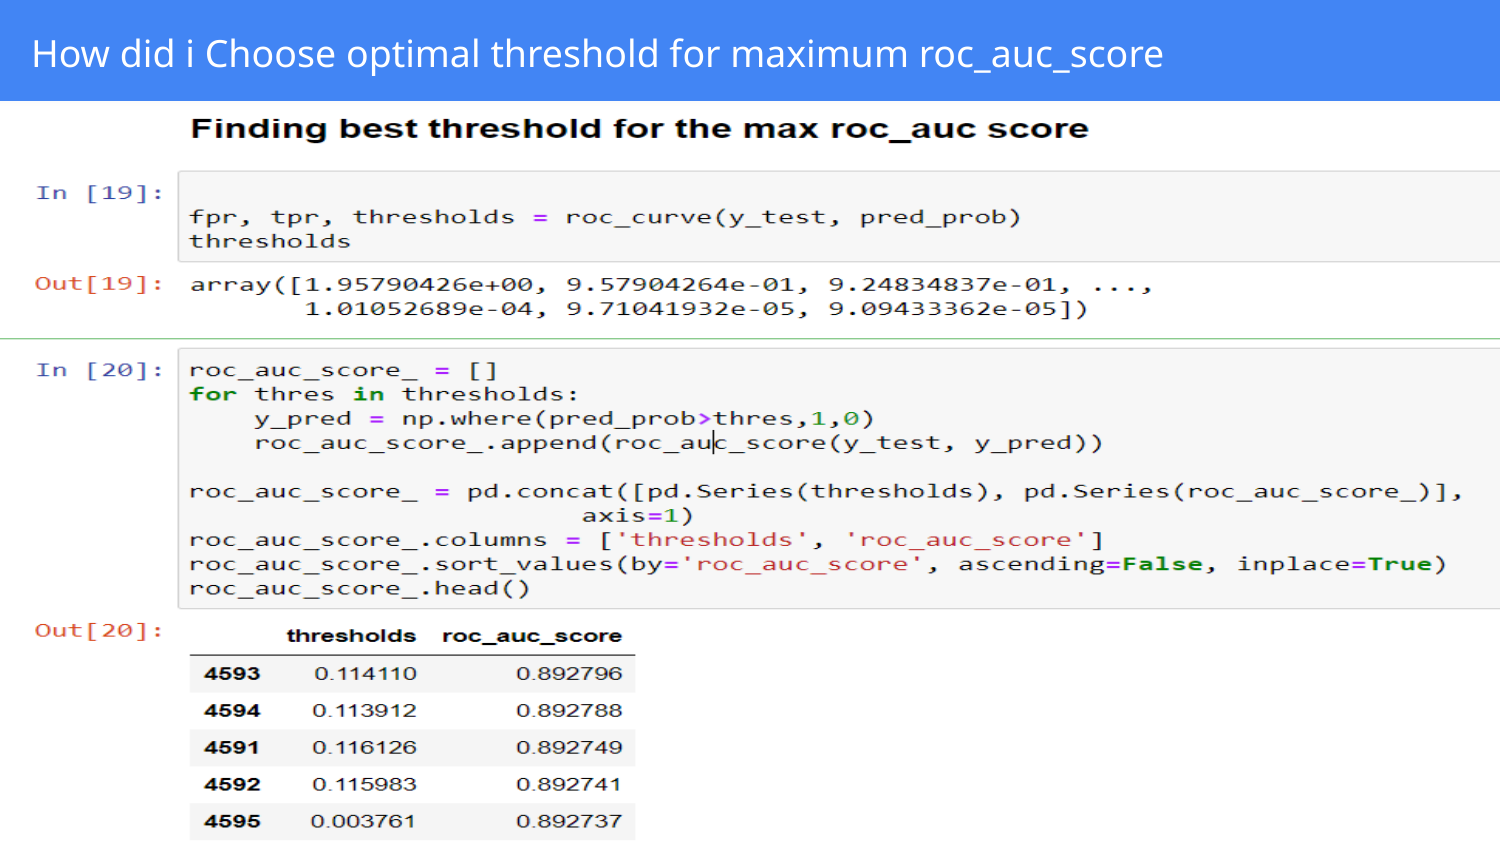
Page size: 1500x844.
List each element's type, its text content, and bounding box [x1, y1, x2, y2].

title How did i Choose optimal threshold for maximum roc_auc_score [16, 2, 1464, 99]
picture [0, 101, 1500, 844]
